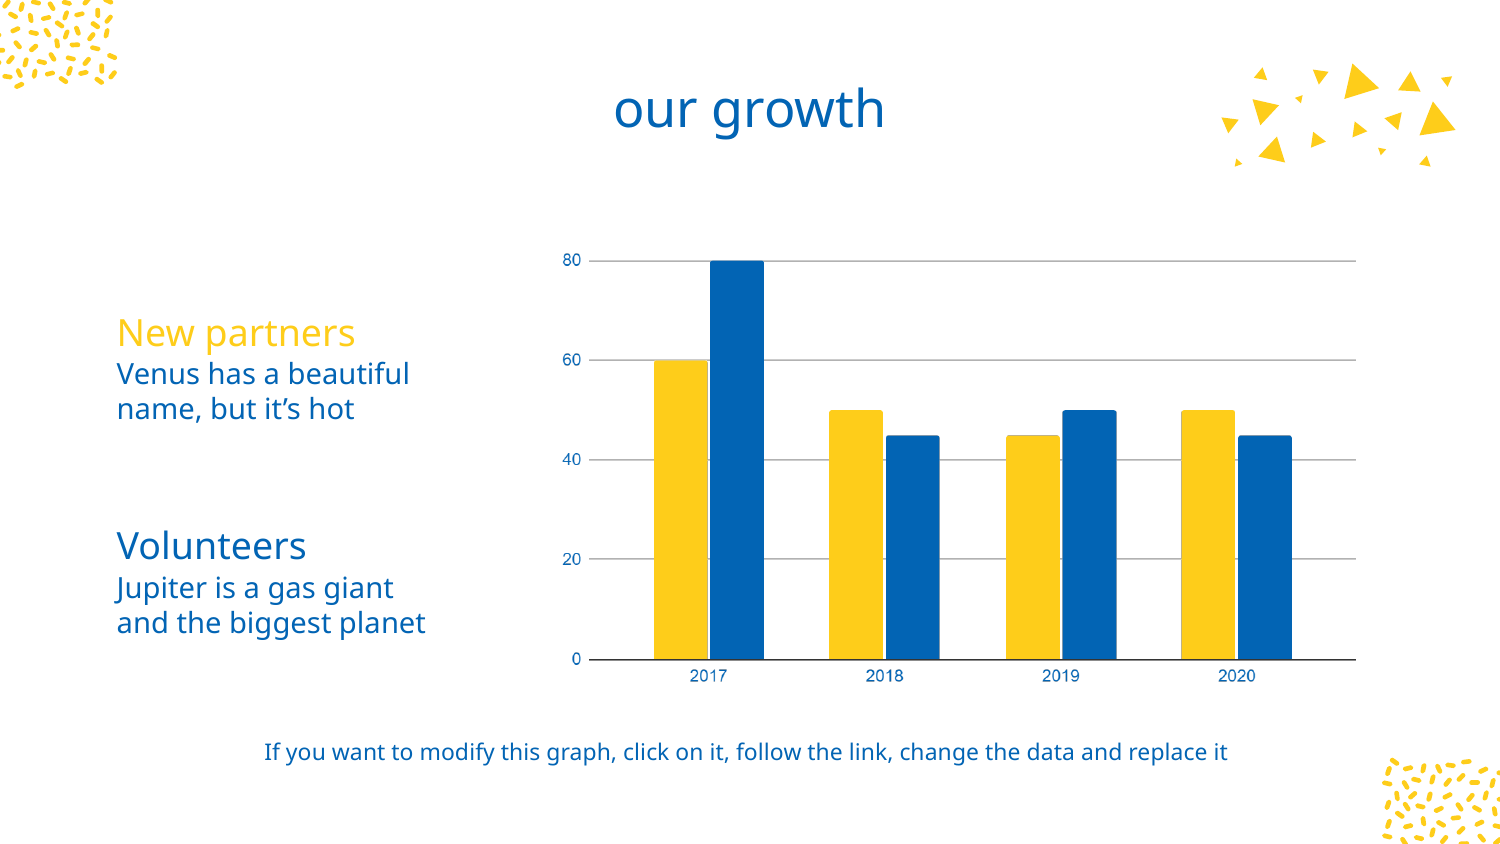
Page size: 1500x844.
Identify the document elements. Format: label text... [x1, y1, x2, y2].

text_box Venus has a beautiful name, but it’s hot [116, 356, 449, 426]
text_box Volunteers [116, 515, 449, 567]
title our growth [118, 60, 1382, 155]
text_box New partners [116, 302, 449, 354]
picture [526, 179, 1383, 712]
text_box If you want to modify this graph, click on it, follow the link, change the data and replace it [156, 735, 1344, 763]
text_box Jupiter is a gas giant and the biggest planet [116, 569, 449, 639]
